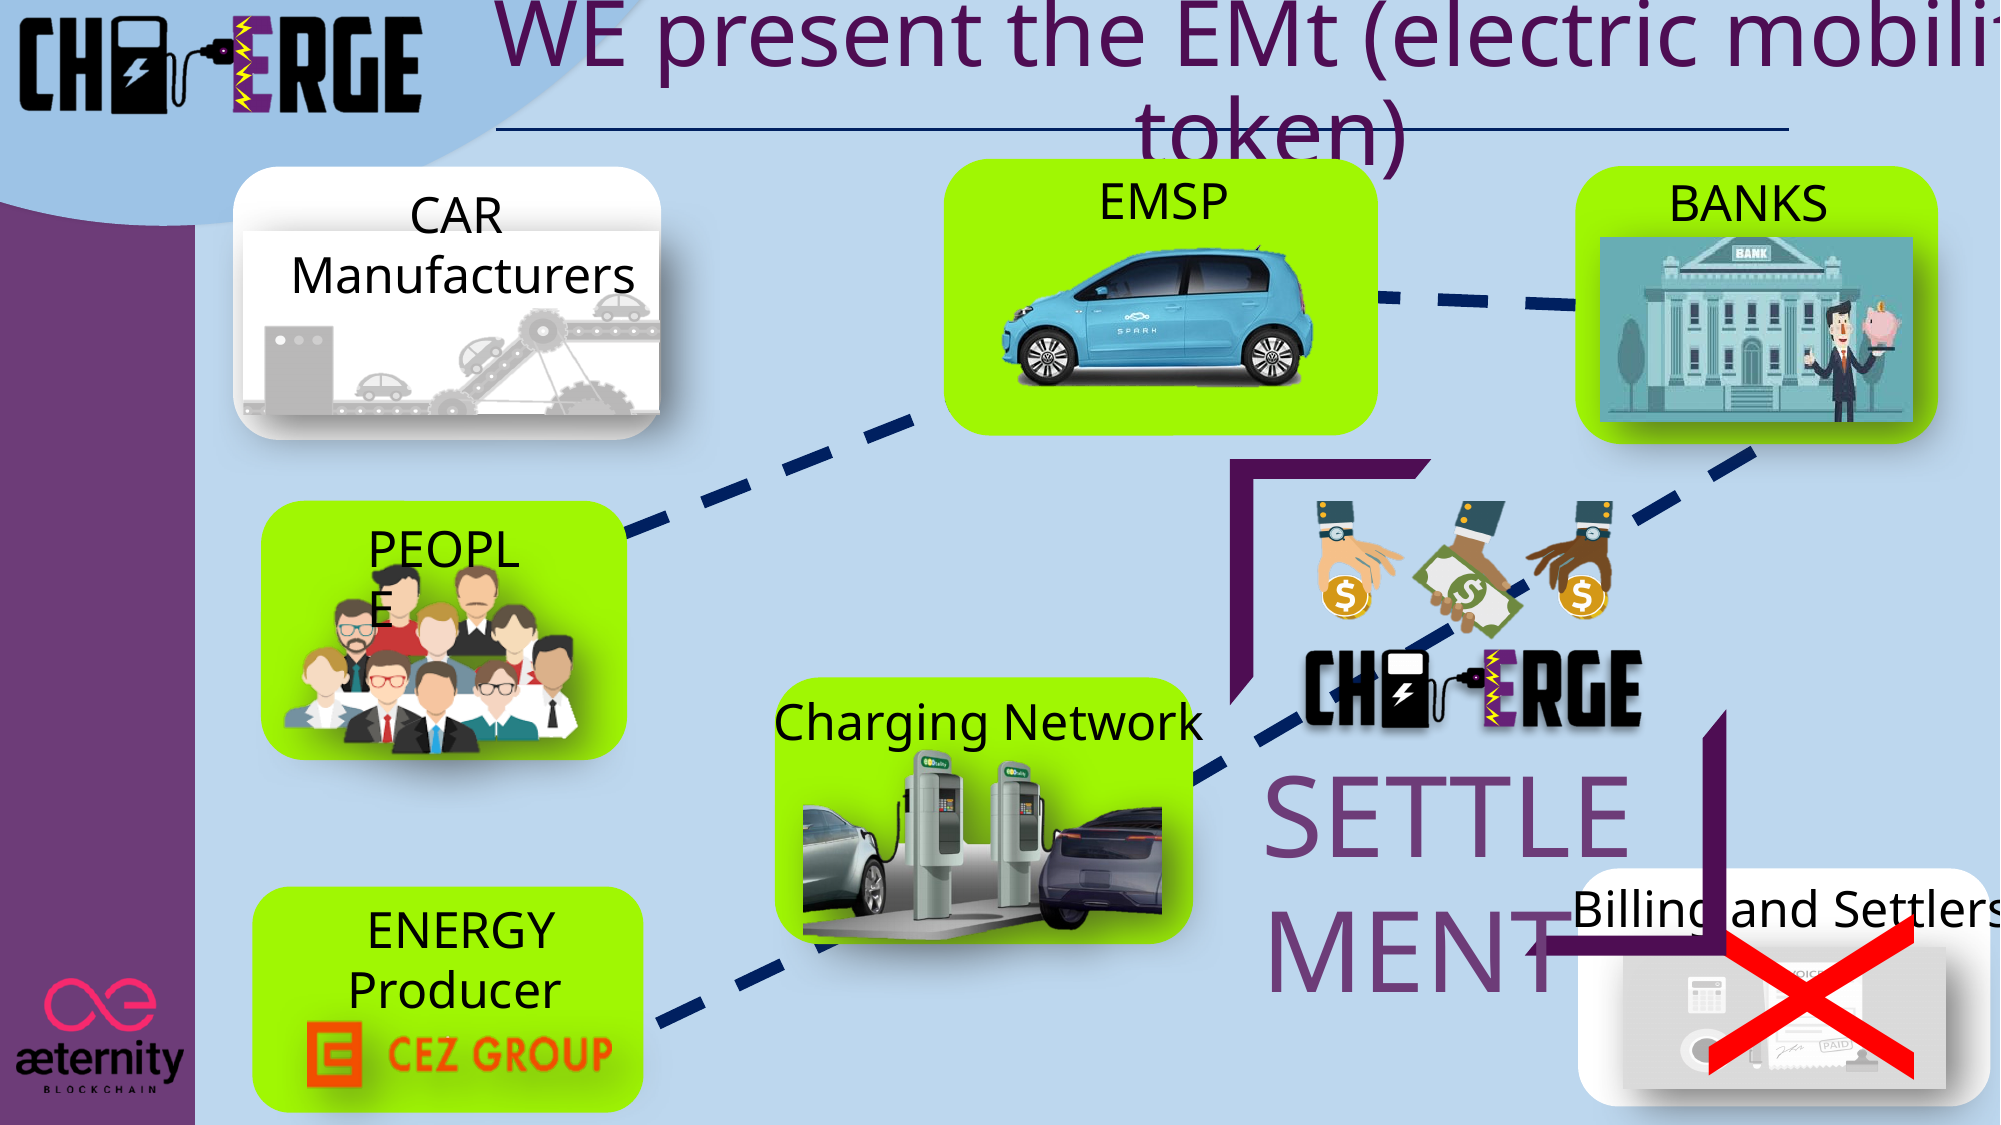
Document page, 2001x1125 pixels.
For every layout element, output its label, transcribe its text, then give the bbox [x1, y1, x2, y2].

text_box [633, 850, 1020, 1035]
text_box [943, 158, 1378, 436]
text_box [1575, 162, 2000, 444]
picture [0, 0, 469, 182]
picture [16, 978, 184, 1093]
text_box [260, 500, 628, 761]
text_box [233, 166, 681, 440]
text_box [612, 387, 994, 538]
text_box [1201, 459, 1768, 956]
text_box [252, 886, 644, 1125]
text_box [1391, 869, 2000, 1106]
title WE present the EMt (electric mobility token) [469, 0, 2000, 195]
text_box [1378, 297, 1576, 306]
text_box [694, 677, 1284, 988]
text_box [1181, 415, 1815, 787]
text_box SETTLEMENT [1246, 956, 1391, 1023]
